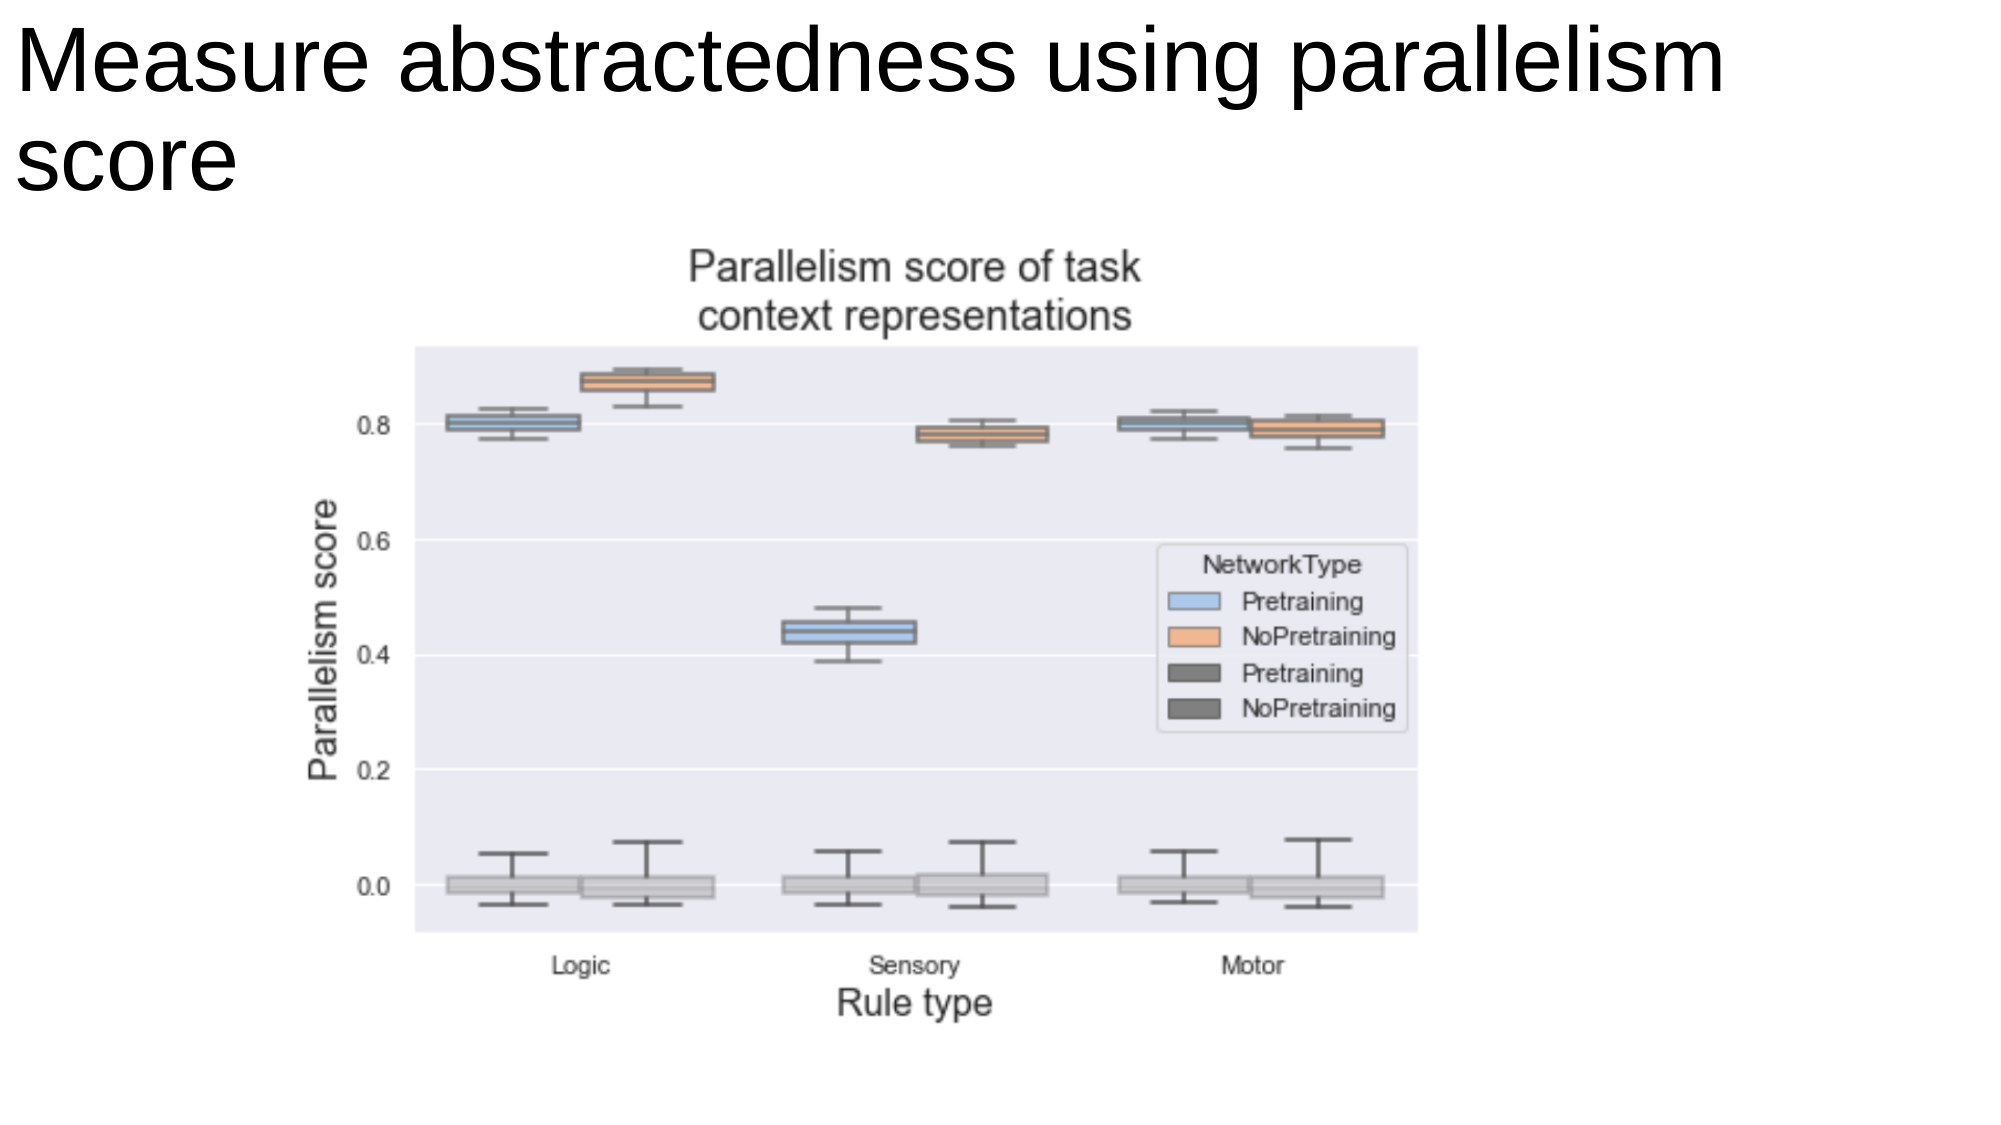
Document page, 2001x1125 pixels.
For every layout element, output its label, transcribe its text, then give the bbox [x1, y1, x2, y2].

title Measure abstractedness using parallelism score [0, 3, 1931, 221]
picture [283, 238, 1457, 1041]
